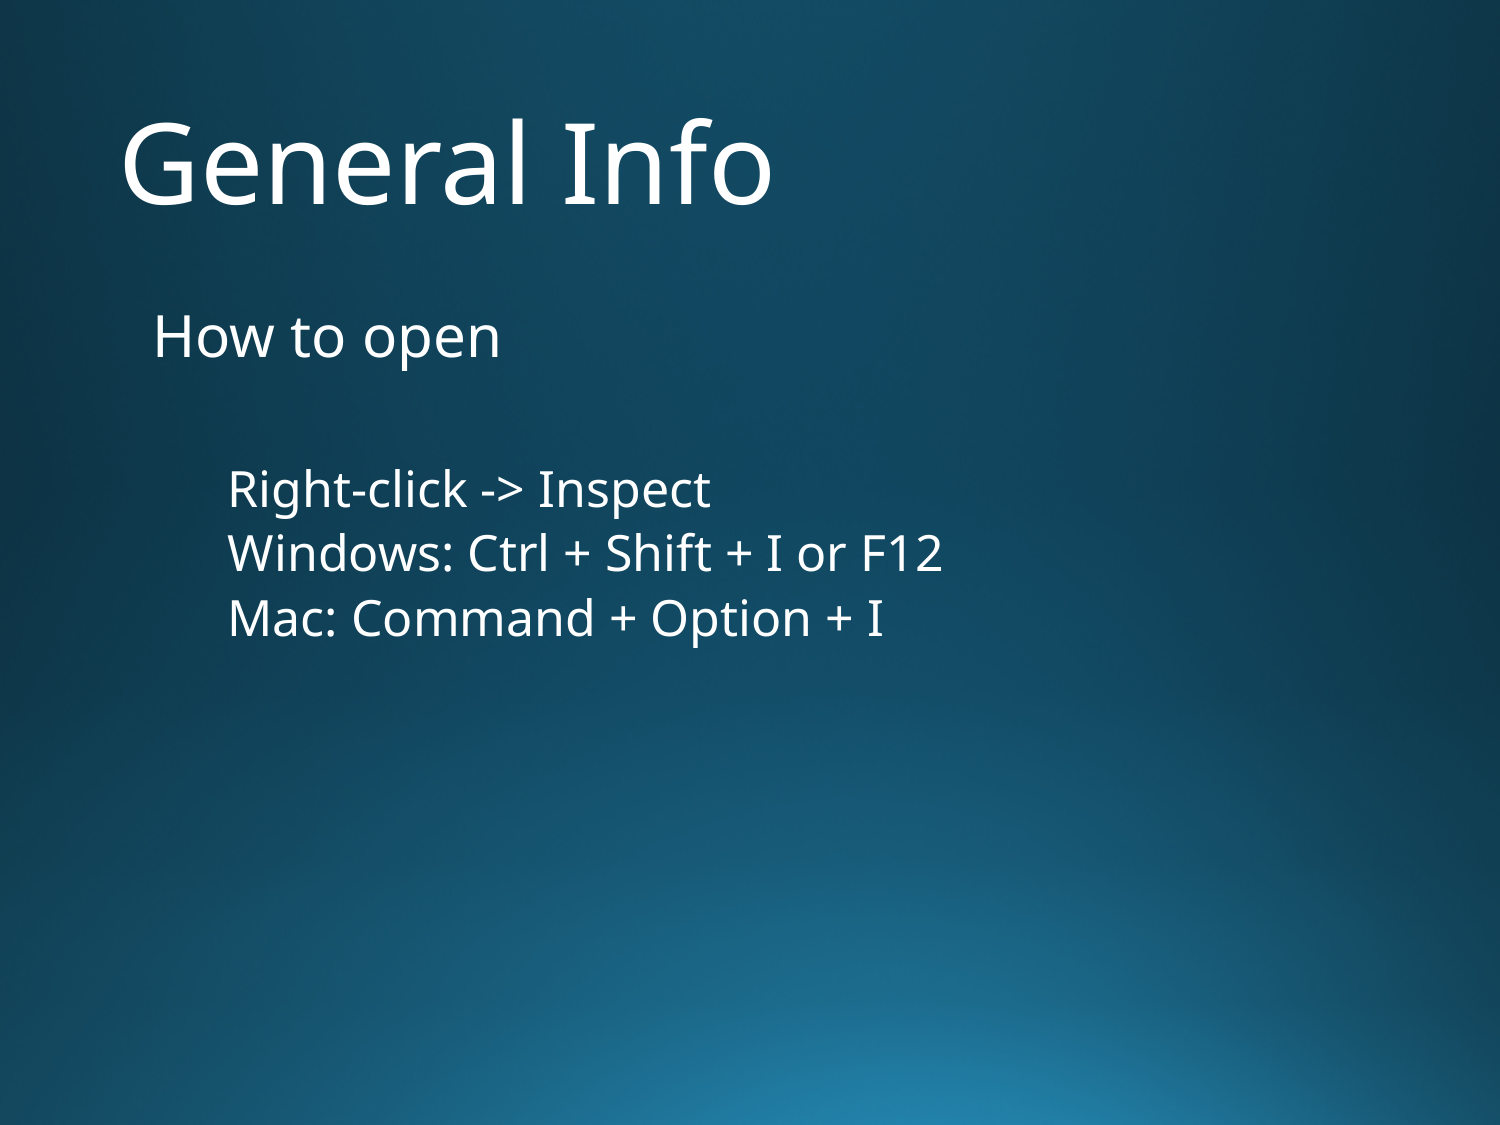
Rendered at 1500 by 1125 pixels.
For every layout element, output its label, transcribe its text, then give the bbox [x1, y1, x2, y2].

picture [0, 0, 1500, 1125]
title General Info [103, 59, 1397, 278]
list How to open Right-click -> Inspect Windows: Ctrl + Shift + I or F12 Mac: Command + Option + I [137, 299, 1397, 1014]
